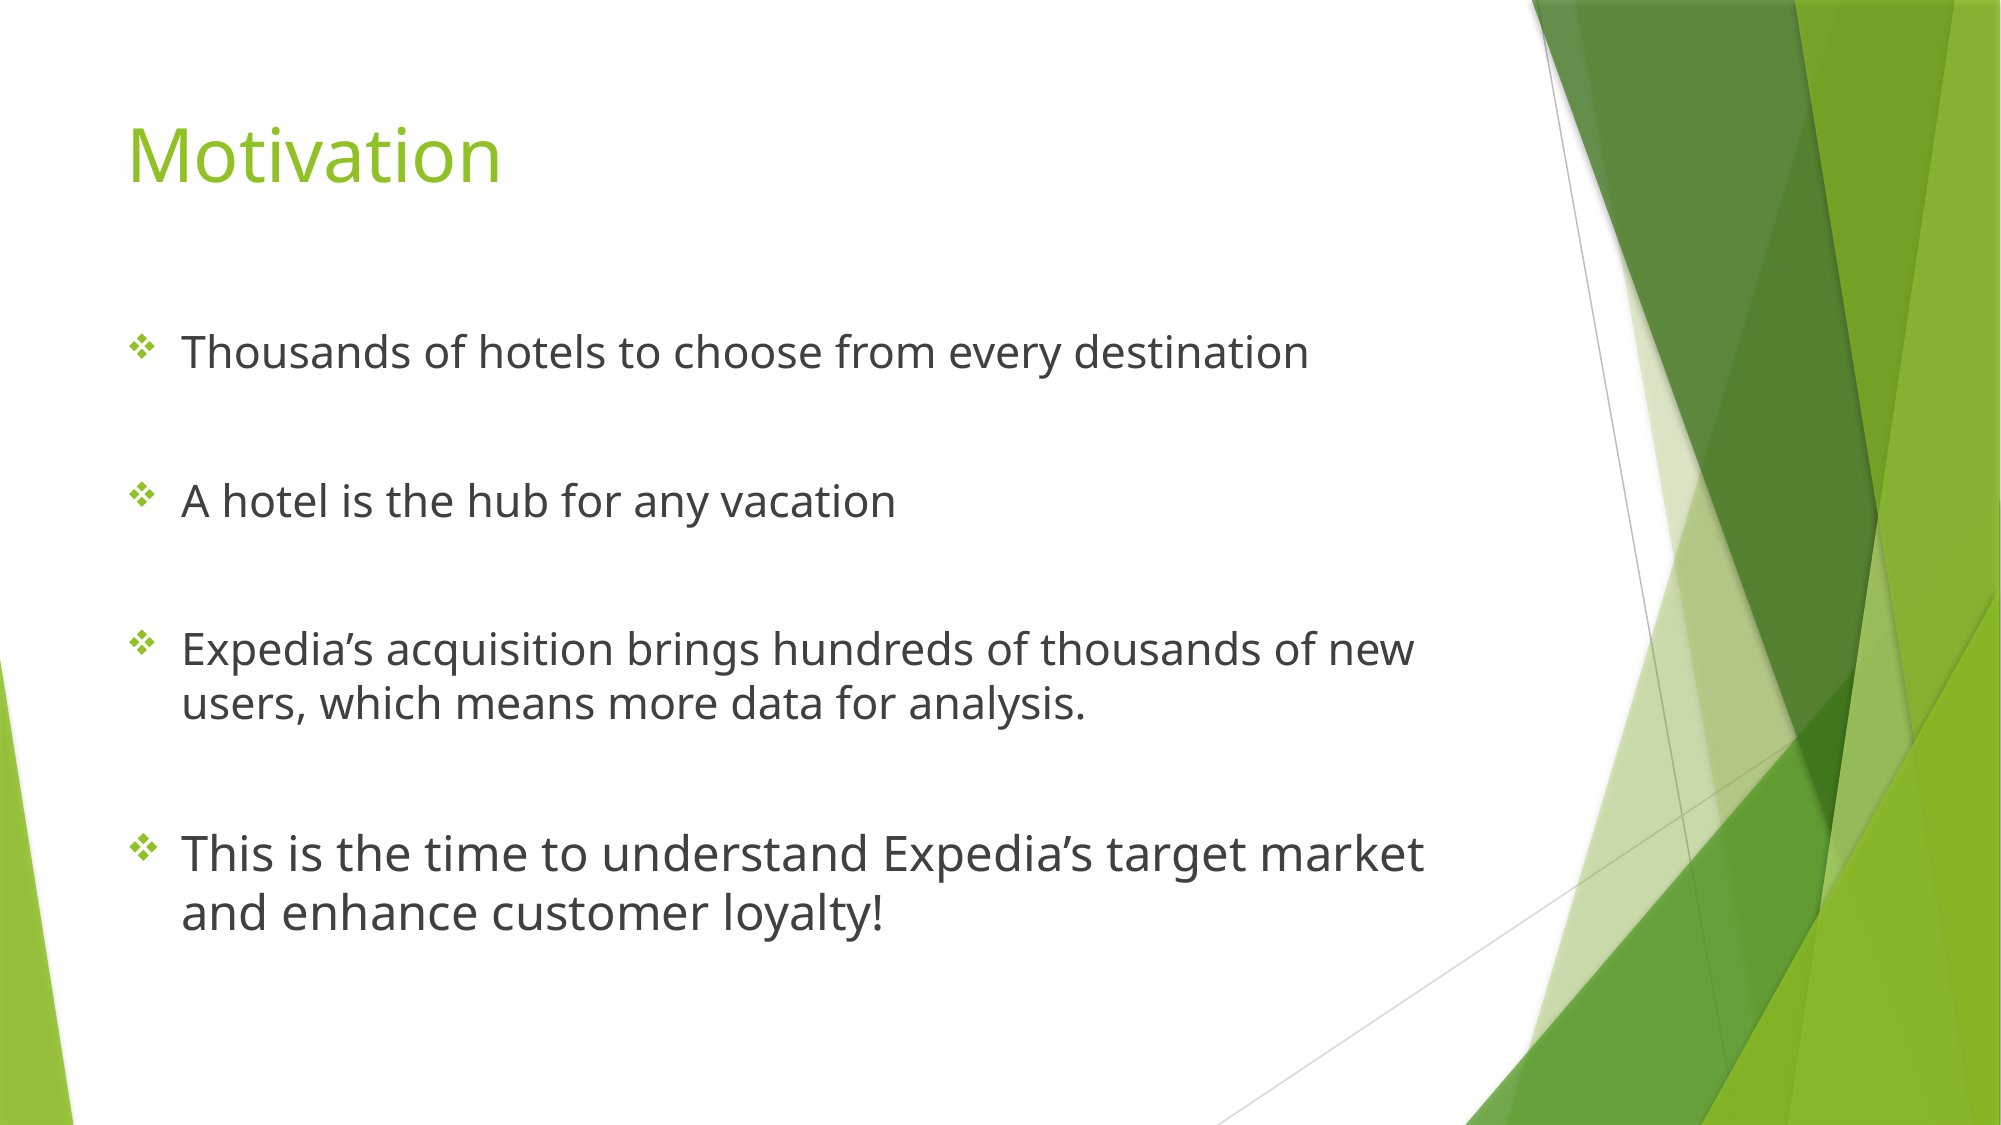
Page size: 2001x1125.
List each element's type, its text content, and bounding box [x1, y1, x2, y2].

title Motivation [111, 99, 1522, 316]
list Thousands of hotels to choose from every destination A hotel is the hub for any vacation Expedia’s acquisition brings hundreds of thousands of new users, which means more data for analysis. This is the time to understand Expedia’s target market and enhance customer loyalty! [111, 316, 1522, 954]
